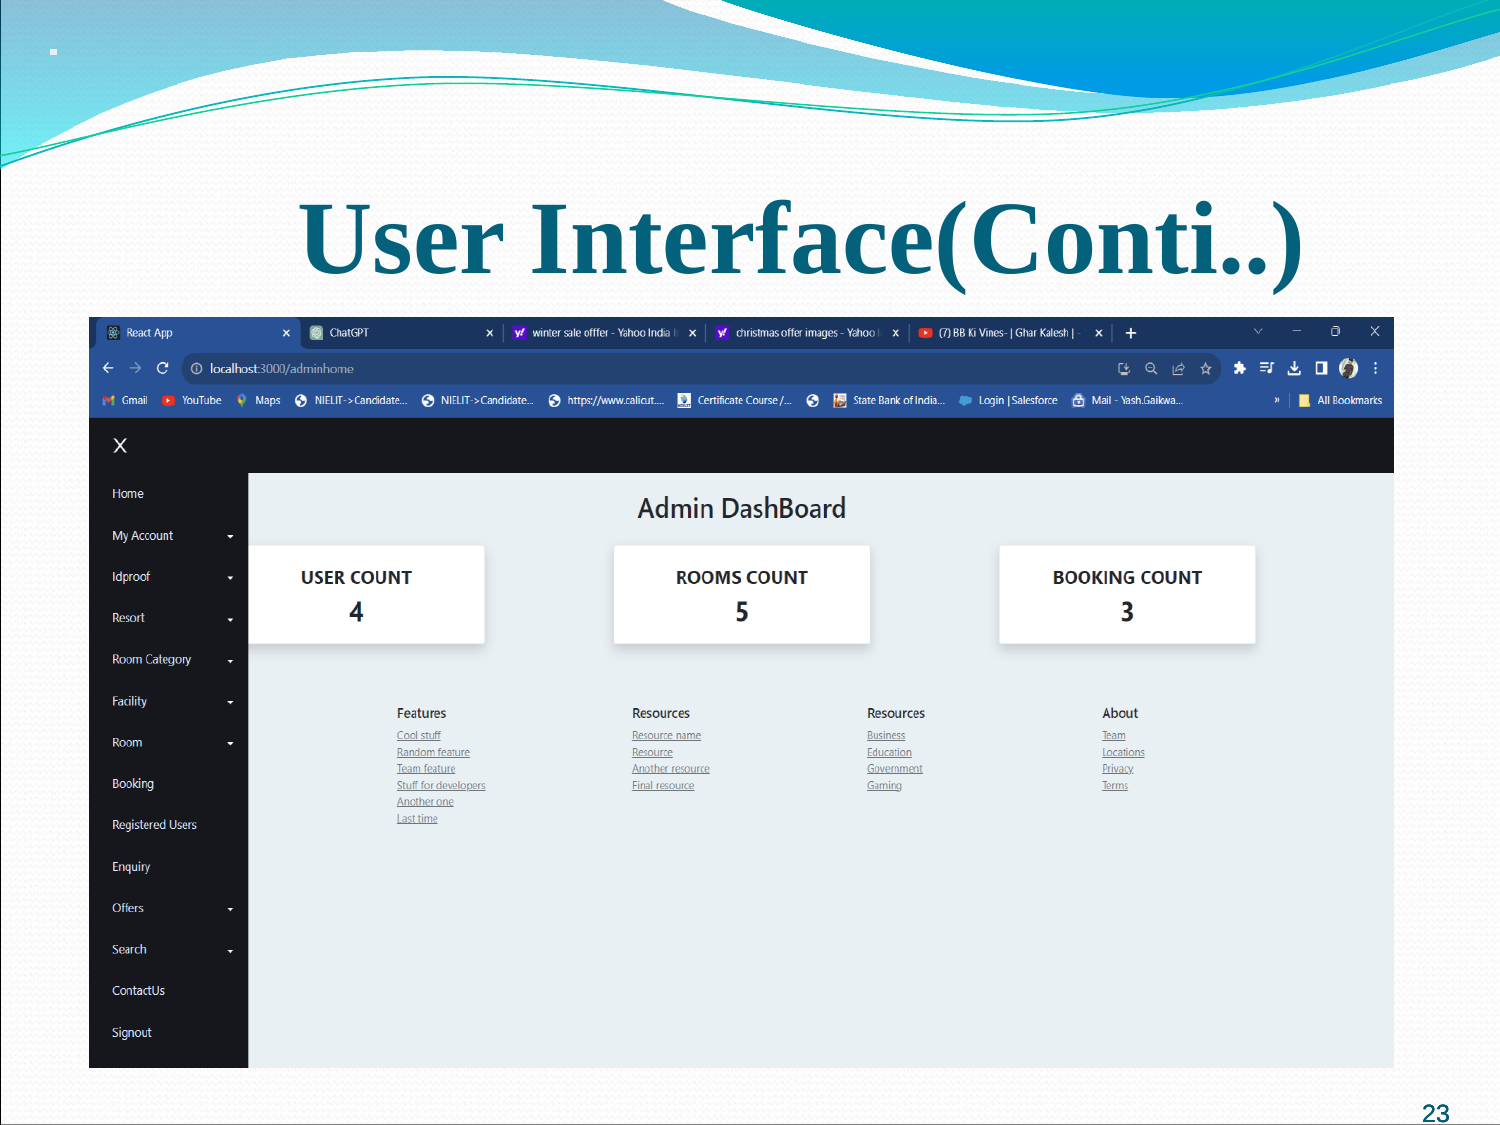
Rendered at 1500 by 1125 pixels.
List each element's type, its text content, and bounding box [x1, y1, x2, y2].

picture [1113, 101, 1179, 111]
text_box ‹#› [1325, 1067, 1450, 1125]
picture [24, 146, 53, 156]
picture [0, 138, 1500, 1125]
picture [193, 78, 583, 111]
title User Interface(Conti..) [89, 111, 1500, 295]
picture [0, 0, 1171, 146]
picture [1150, 32, 1500, 111]
picture [217, 85, 820, 111]
